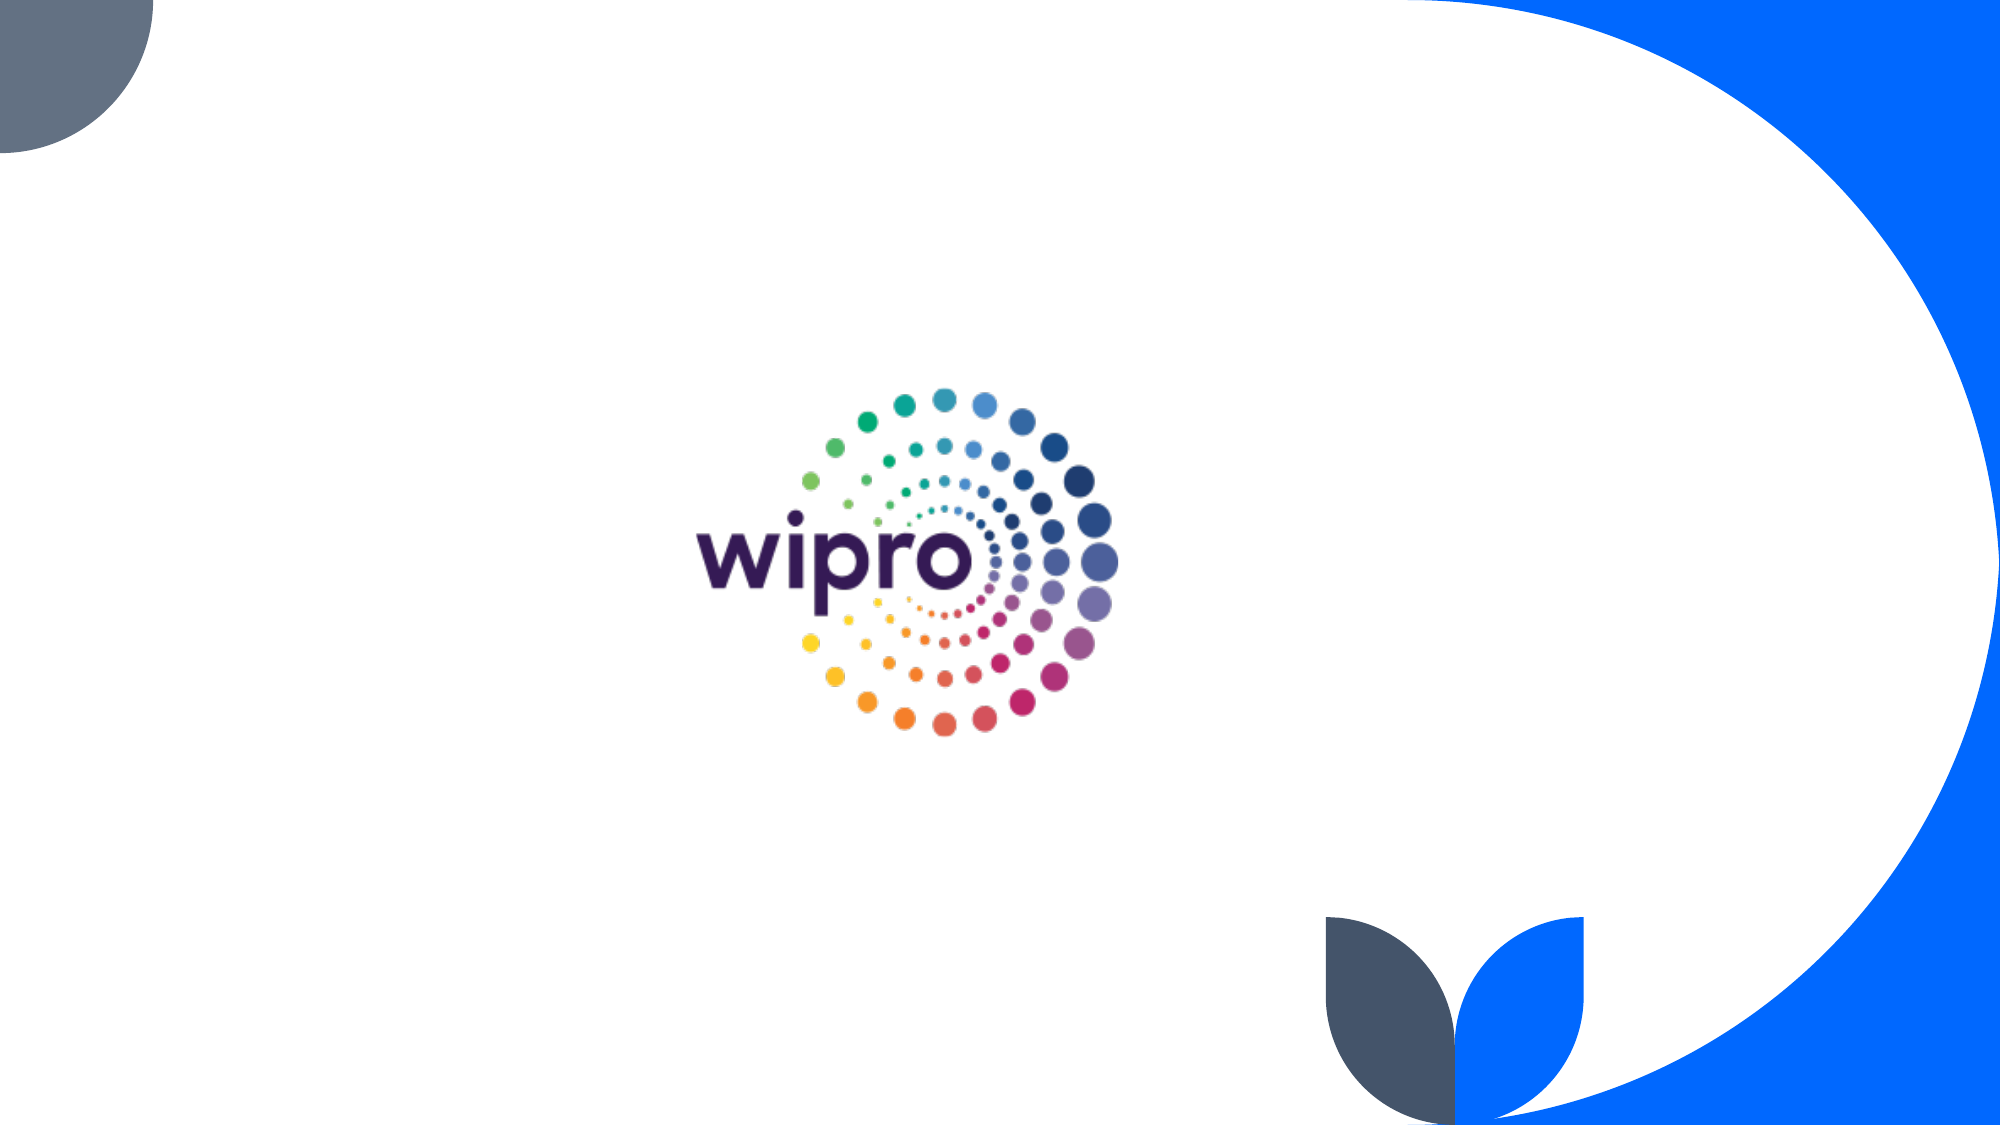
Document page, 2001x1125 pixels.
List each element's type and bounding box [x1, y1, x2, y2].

picture [475, 224, 1340, 900]
